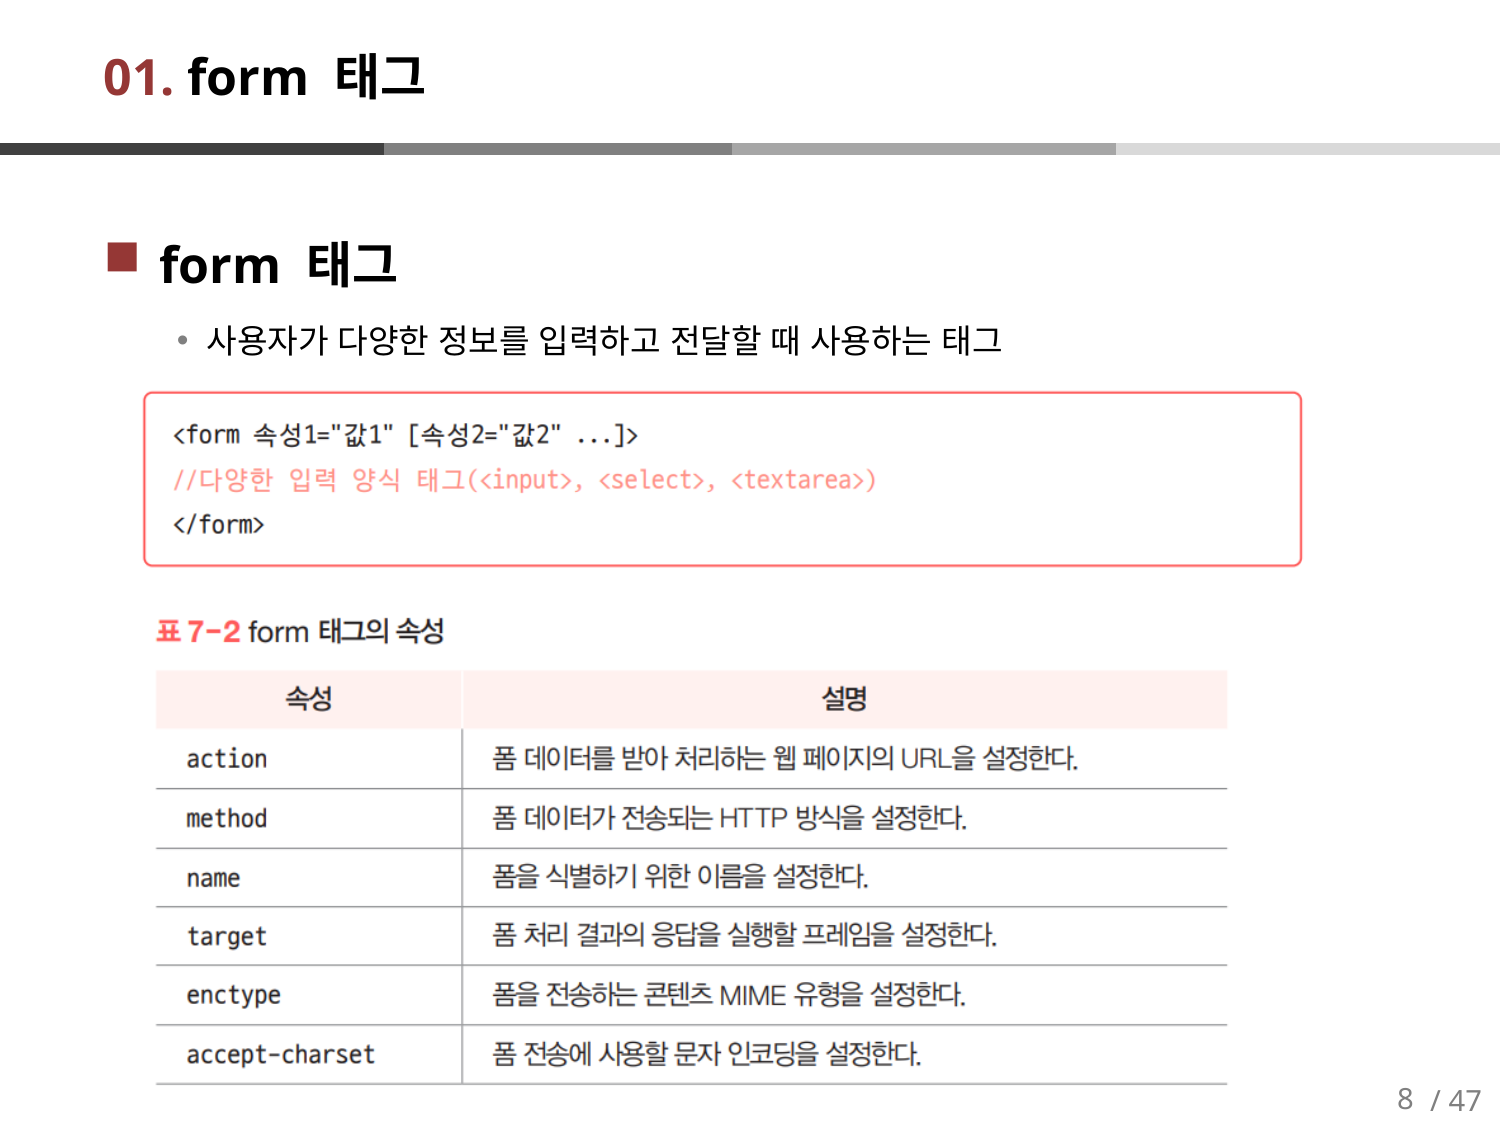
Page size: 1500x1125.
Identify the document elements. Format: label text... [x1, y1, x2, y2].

picture [147, 613, 1236, 1095]
list form 태그 사용자가 다양한 정보를 입력하고 전달할 때 사용하는 태그 [88, 196, 1436, 1083]
title 01. form 태그 [88, 30, 1211, 121]
picture [135, 385, 1312, 573]
